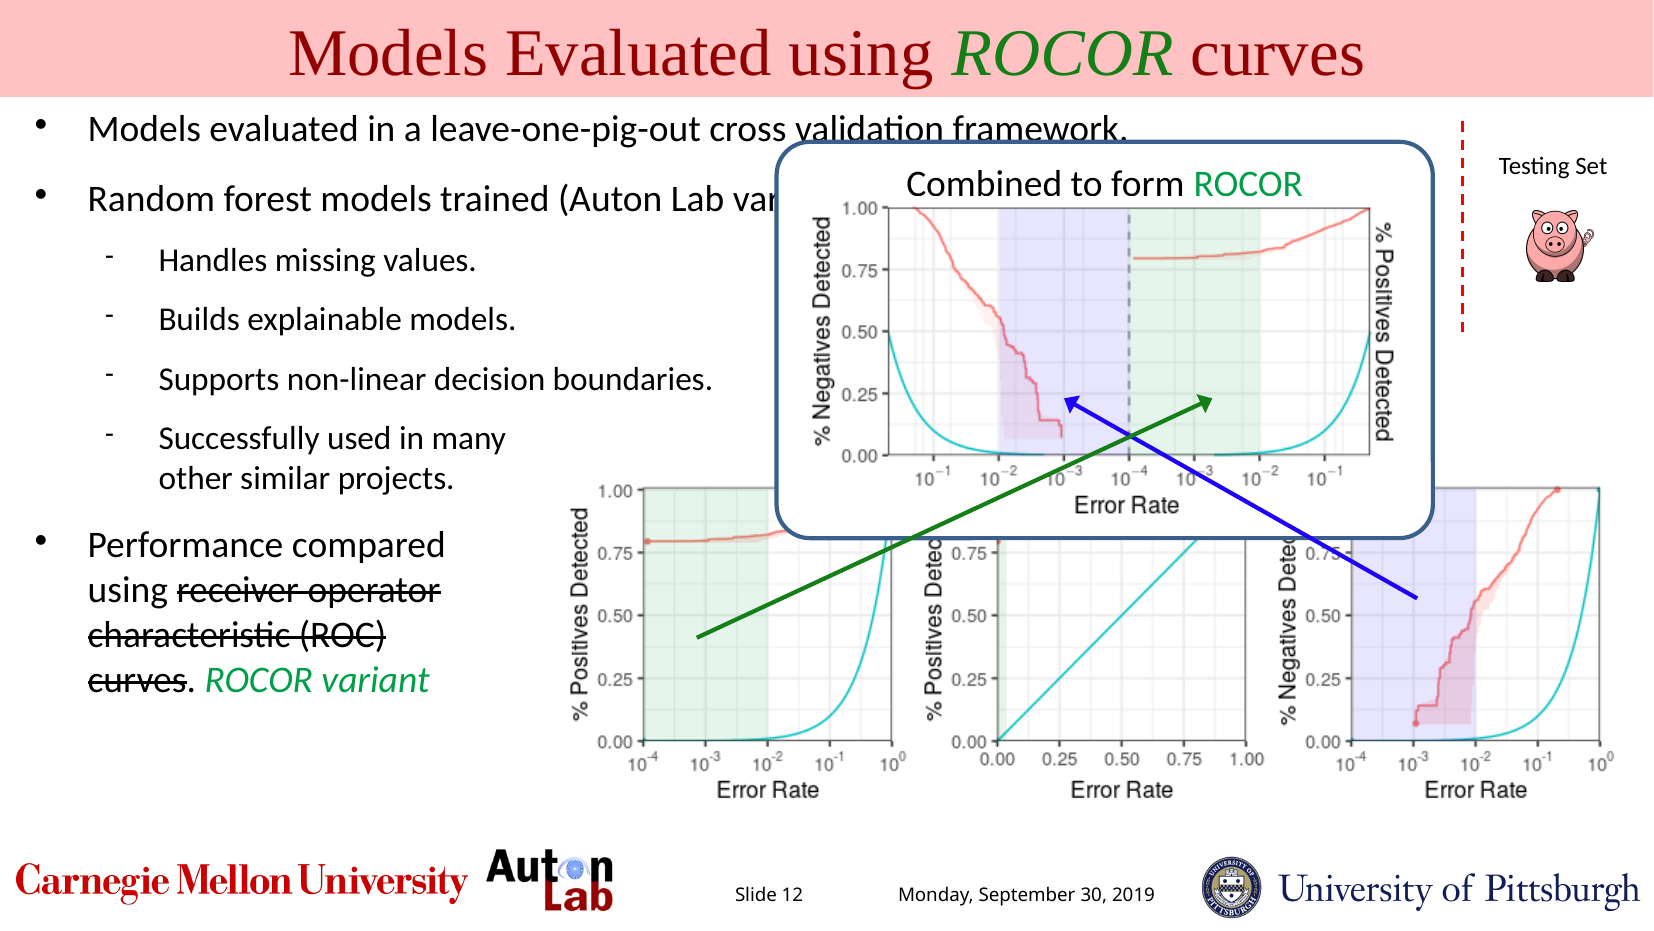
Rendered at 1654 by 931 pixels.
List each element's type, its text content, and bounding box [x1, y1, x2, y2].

text_box Models Evaluated using ROCOR curves [0, 0, 1654, 97]
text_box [565, 481, 1627, 808]
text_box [1214, 398, 1418, 599]
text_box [1269, 121, 1624, 335]
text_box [776, 141, 1434, 539]
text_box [696, 398, 1213, 638]
picture [482, 845, 617, 914]
picture [16, 862, 468, 905]
text_box Models evaluated in a leave-one-pig-out cross validation framework. Random forest models trained (Auton Lab variant). Handles missing values. Builds explainable models. Supports non-linear decision boundaries. Successfully used in many other similar projects. Performance compared using receiver operator characteristic (ROC) curves. ROCOR variant [16, 104, 1635, 750]
picture [1194, 849, 1642, 921]
